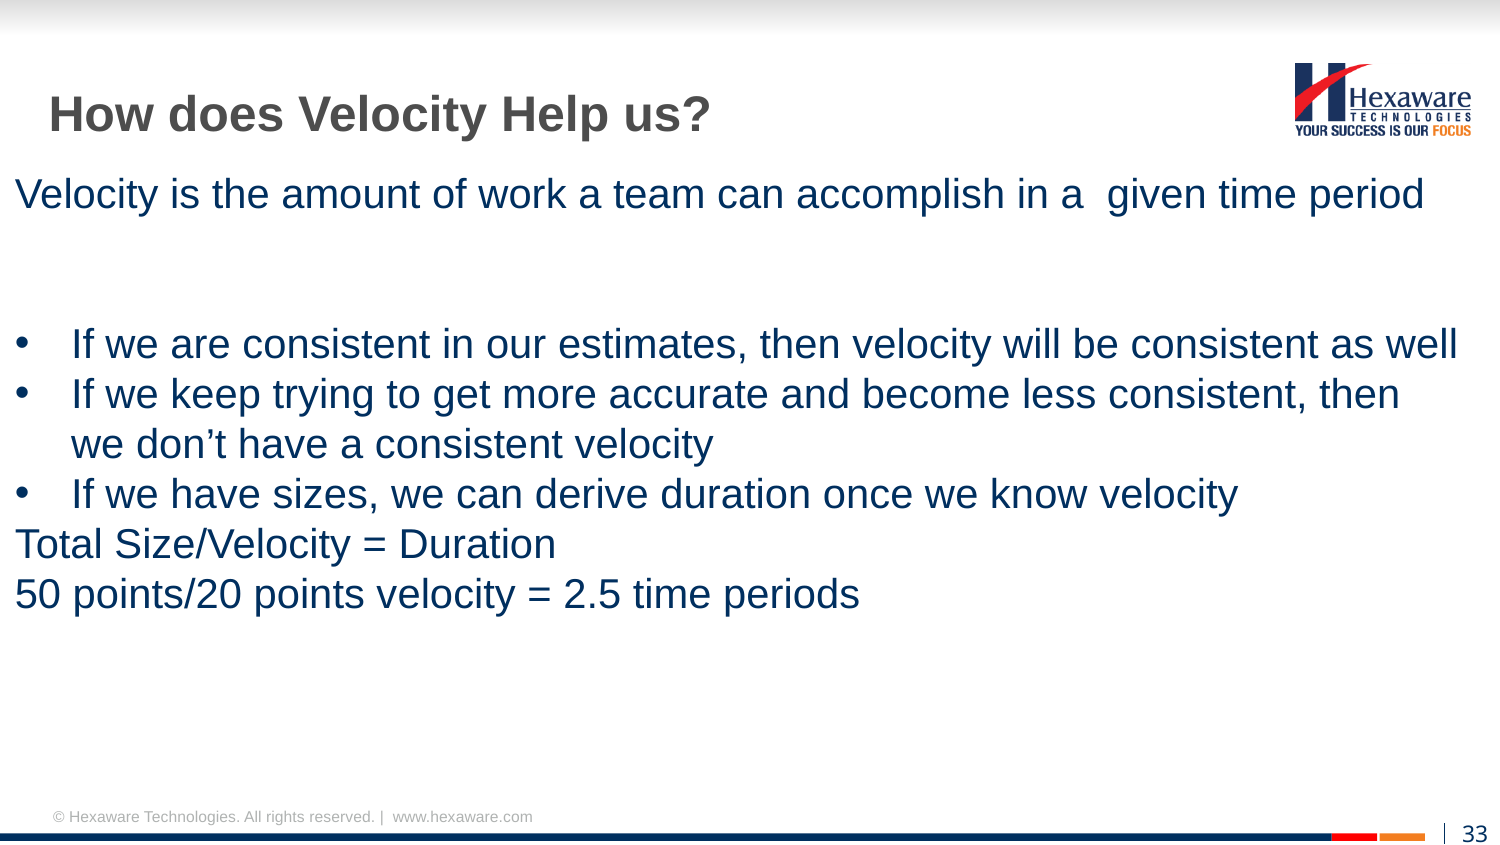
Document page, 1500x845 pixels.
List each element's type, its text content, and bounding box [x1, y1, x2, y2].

text_box Velocity is the amount of work a team can accomplish in a given time period If we are consistent in our estimates, then velocity will be consistent as well If we keep trying to get more accurate and become less consistent, then we don’t have a consistent velocity If we have sizes, we can derive duration once we know velocity Total Size/Velocity = Duration 50 points/20 points velocity = 2.5 time periods [0, 159, 1475, 625]
title How does Velocity Help us? [37, 73, 1125, 149]
picture [1295, 63, 1471, 136]
